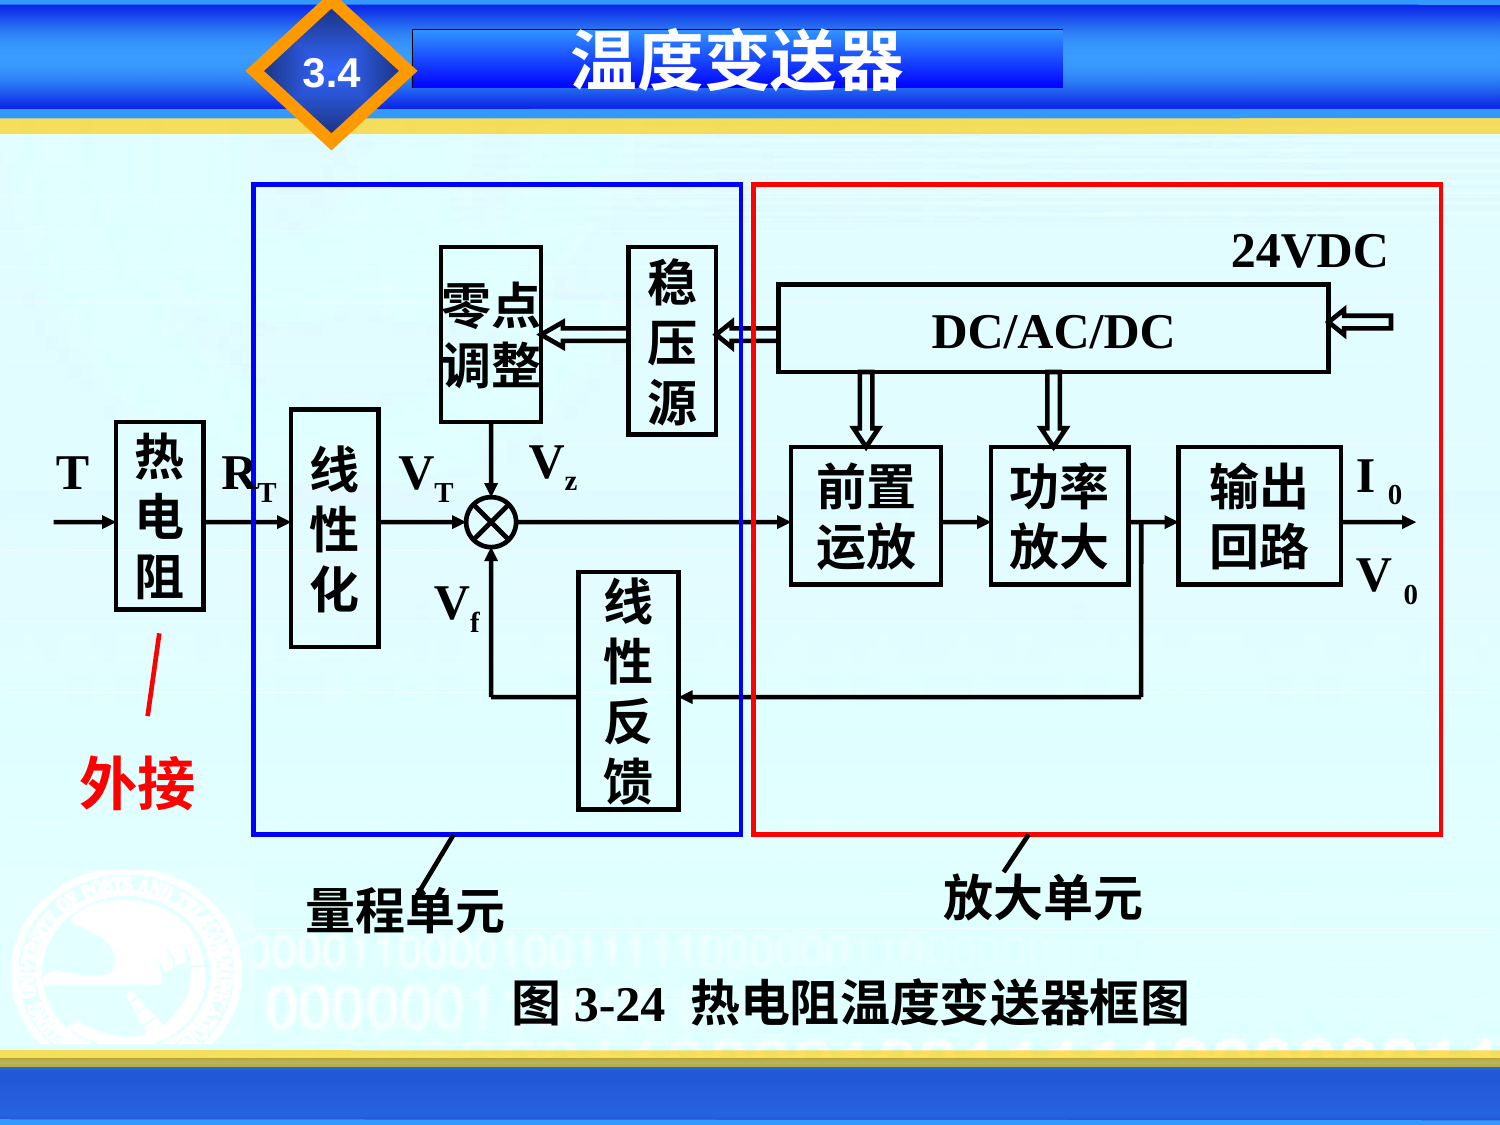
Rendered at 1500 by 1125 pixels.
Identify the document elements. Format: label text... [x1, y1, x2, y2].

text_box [40, 184, 1454, 1040]
text_box 3.4 [254, 0, 409, 142]
picture [0, 5, 324, 109]
text_box 温度变送器 [411, 29, 1063, 88]
picture [0, 1067, 1500, 1120]
picture [338, 5, 1500, 109]
